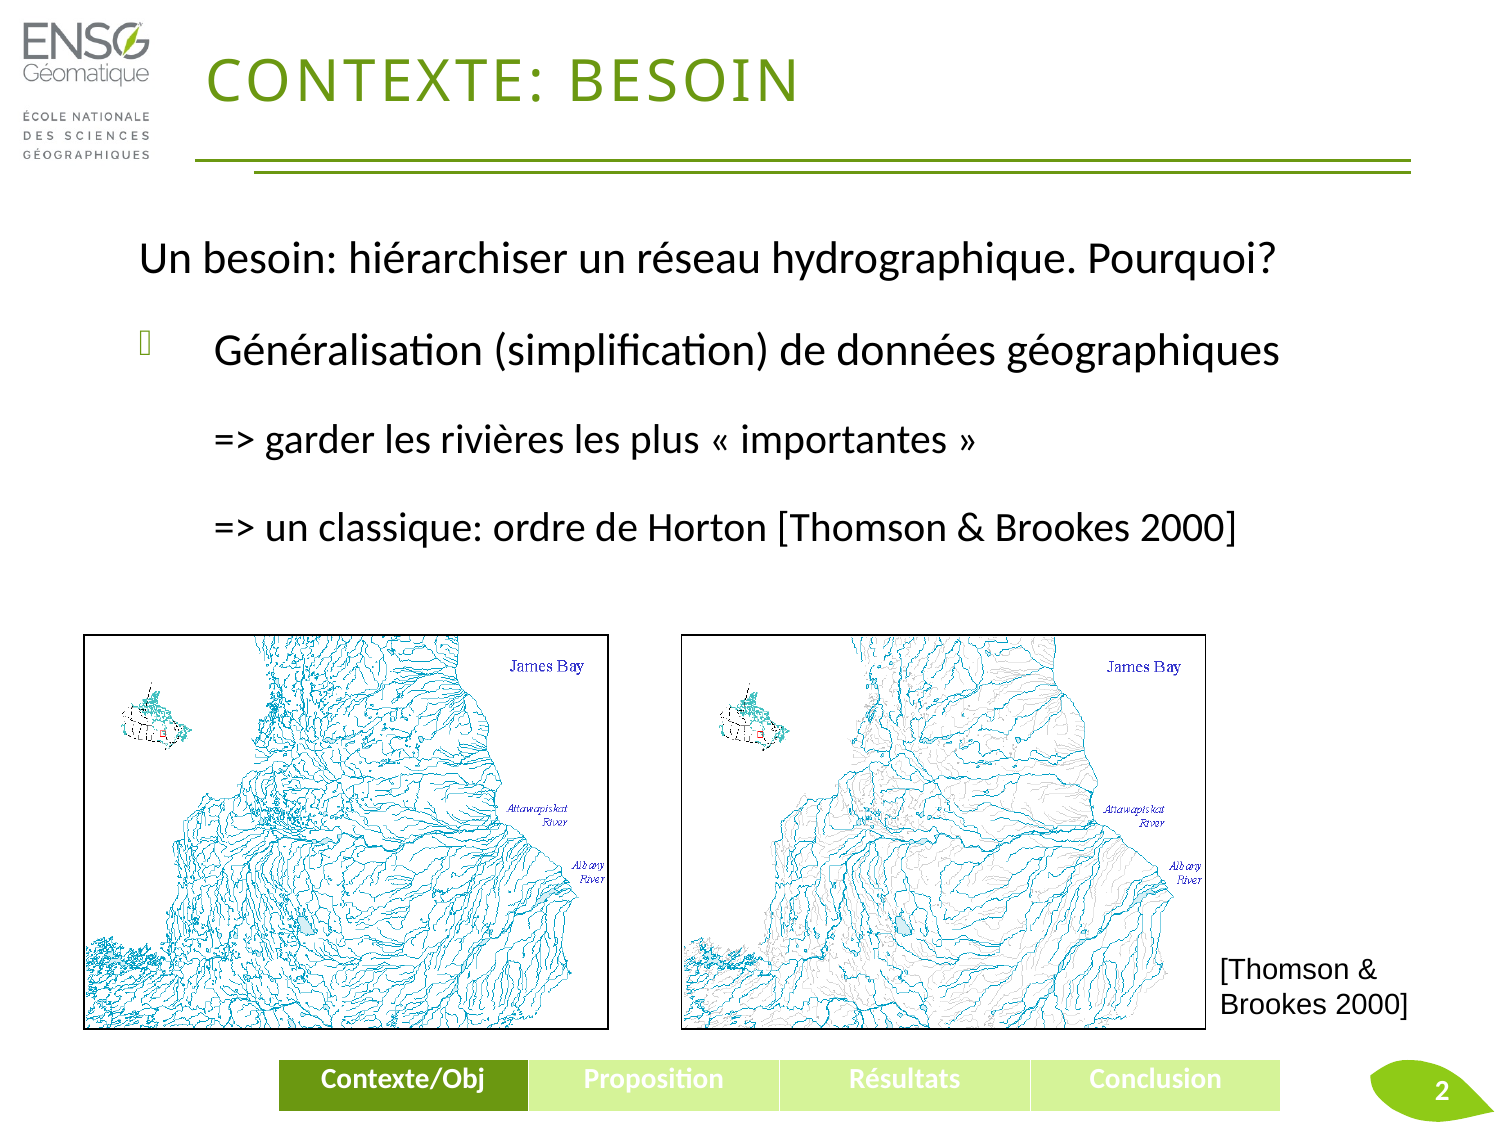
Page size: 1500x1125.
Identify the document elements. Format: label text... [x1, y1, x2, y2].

picture [301, 716, 307, 727]
picture [346, 788, 352, 797]
picture [289, 766, 298, 776]
picture [176, 937, 186, 954]
picture [251, 773, 269, 798]
picture [682, 635, 1206, 1029]
picture [103, 1014, 111, 1029]
picture [314, 720, 320, 736]
picture [306, 910, 312, 922]
picture [224, 988, 233, 993]
picture [196, 1021, 210, 1029]
picture [107, 970, 142, 1001]
picture [309, 702, 323, 725]
picture [284, 656, 293, 666]
picture [309, 738, 322, 749]
picture [288, 903, 297, 918]
picture [279, 796, 289, 811]
picture [299, 916, 342, 954]
picture [248, 850, 293, 949]
picture [287, 790, 307, 800]
picture [276, 774, 298, 793]
picture [322, 719, 327, 730]
picture [863, 1005, 918, 1029]
picture [96, 989, 109, 1001]
picture [911, 1025, 927, 1029]
list Un besoin: hiérarchiser un réseau hydrographique. Pourquoi? Généralisation (simplification) de données géographiques => garder les rivières les plus « importantes » => un classique: ordre de Horton [Thomson & Brookes 2000] [123, 219, 1436, 576]
picture [368, 710, 376, 718]
picture [263, 722, 269, 731]
picture [346, 635, 361, 651]
picture [191, 933, 205, 940]
picture [94, 983, 105, 988]
picture [489, 1023, 504, 1029]
picture [150, 984, 207, 1029]
picture [84, 635, 608, 1029]
picture [794, 1020, 820, 1029]
picture [225, 1025, 239, 1029]
slide_number 2 [1376, 1058, 1465, 1114]
picture [115, 966, 121, 974]
picture [269, 724, 292, 749]
picture [118, 1015, 124, 1022]
picture [303, 676, 325, 702]
picture [174, 956, 198, 1006]
picture [267, 950, 303, 979]
picture [283, 931, 297, 944]
picture [314, 791, 323, 798]
picture [247, 1014, 265, 1029]
picture [157, 976, 174, 985]
picture [292, 721, 333, 789]
picture [139, 1010, 154, 1024]
picture [313, 692, 321, 701]
picture [294, 711, 301, 719]
picture [267, 884, 282, 903]
picture [334, 957, 350, 962]
picture [113, 980, 153, 1013]
picture [177, 900, 192, 920]
picture [231, 1000, 257, 1029]
picture [152, 971, 161, 980]
picture [186, 951, 202, 962]
picture [284, 718, 289, 726]
picture [208, 1020, 222, 1029]
title Contexte: besoin [190, 19, 1412, 138]
picture [93, 1004, 103, 1016]
picture [294, 645, 310, 658]
picture [285, 1004, 330, 1029]
picture [275, 832, 282, 838]
picture [330, 706, 339, 716]
picture [267, 782, 274, 807]
picture [305, 635, 314, 640]
picture [283, 944, 298, 957]
picture [341, 635, 350, 641]
picture [2, 1, 170, 180]
text_box [Thomson & Brookes 2000] [1219, 943, 1433, 1028]
picture [306, 635, 338, 673]
picture [264, 839, 314, 907]
picture [199, 968, 203, 978]
picture [856, 1016, 862, 1024]
picture [184, 933, 218, 958]
picture [268, 900, 278, 911]
picture [116, 1023, 139, 1029]
picture [299, 793, 318, 816]
